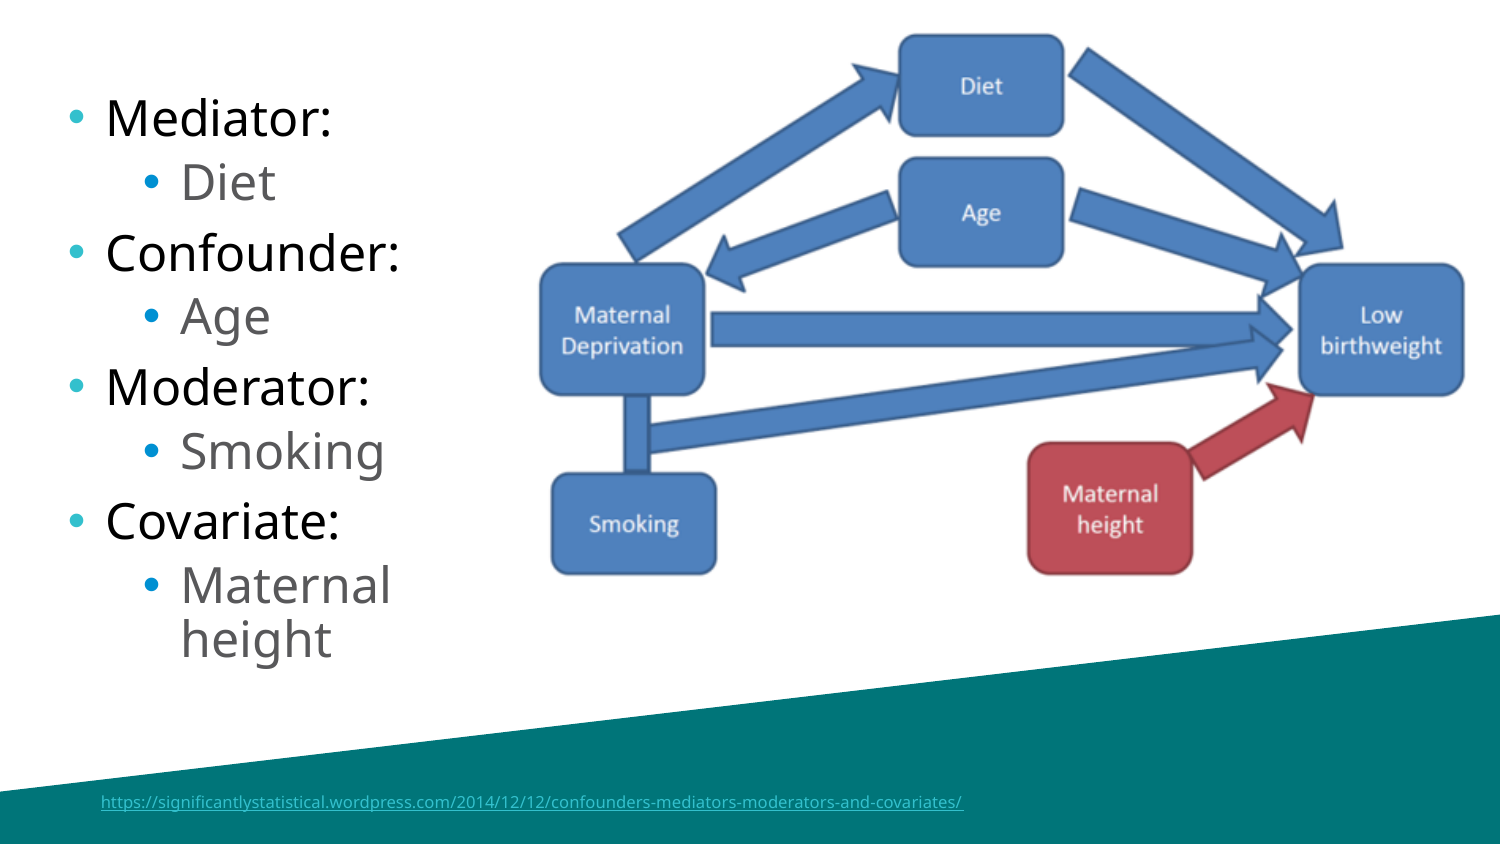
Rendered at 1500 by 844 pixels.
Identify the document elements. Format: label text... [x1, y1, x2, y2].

picture [519, 15, 1489, 597]
text_box https://significantlystatistical.wordpress.com/2014/12/12/confounders-mediators-moderators-and-covariates/ [85, 784, 1073, 823]
list Mediator: Diet Confounder: Age Moderator: Smoking Covariate: Maternal height [52, 79, 514, 533]
